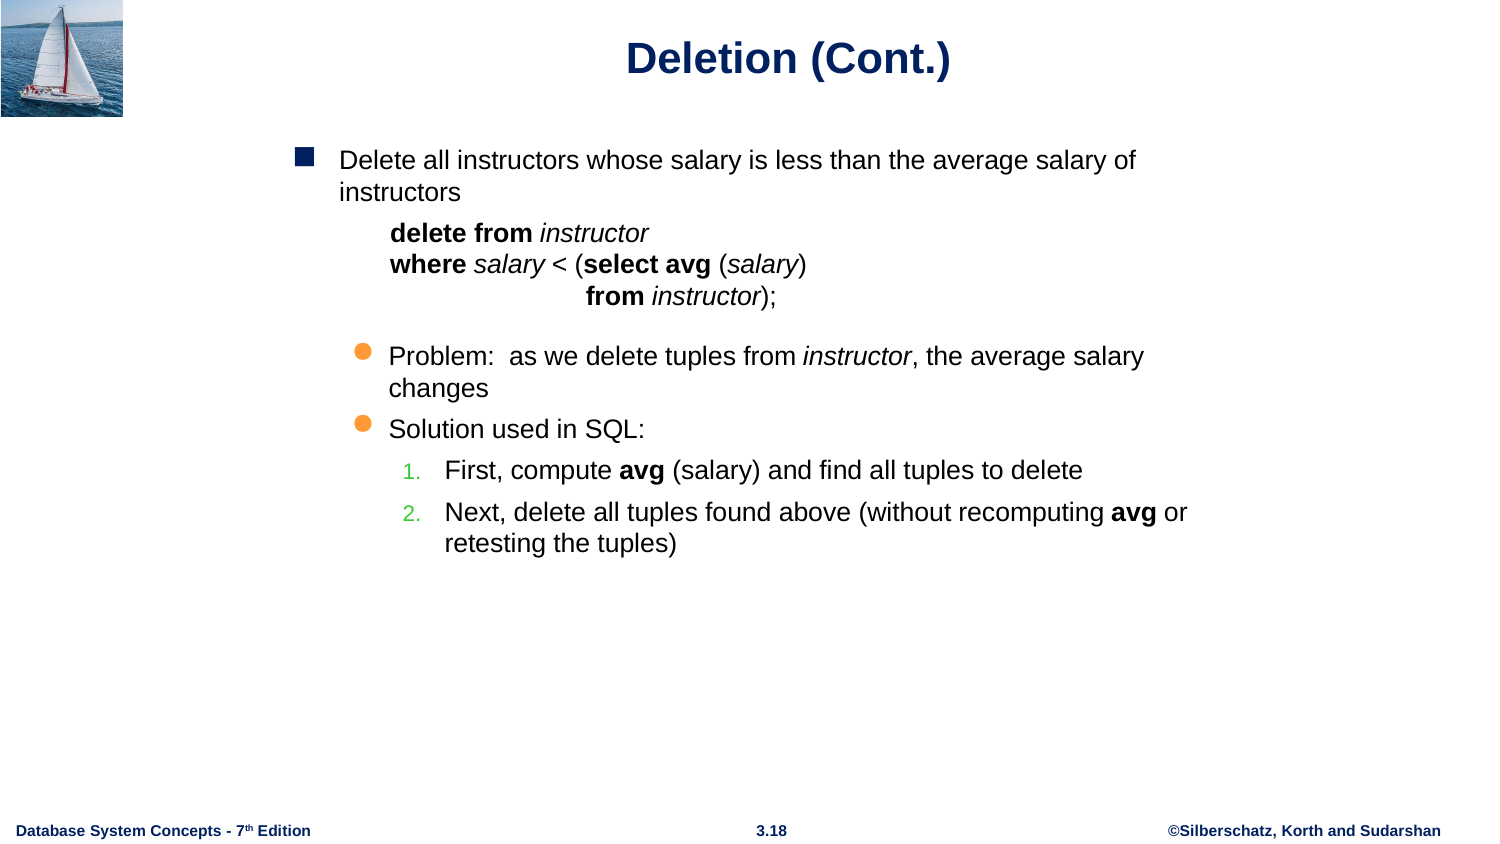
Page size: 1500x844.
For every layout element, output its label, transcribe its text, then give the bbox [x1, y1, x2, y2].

text_box delete from instructor where salary < (select avg (salary) from instructor); [375, 208, 1161, 319]
title Deletion (Cont.) [125, 14, 1452, 90]
list Delete all instructors whose salary is less than the average salary of instructors Problem: as we delete tuples from instructor, the average salary changes Solution used in SQL: First, compute avg (salary) and find all tuples to delete Next, delete all tuples found above (without recomputing avg or retesting the tuples) [282, 135, 1251, 236]
picture [0, 0, 123, 117]
